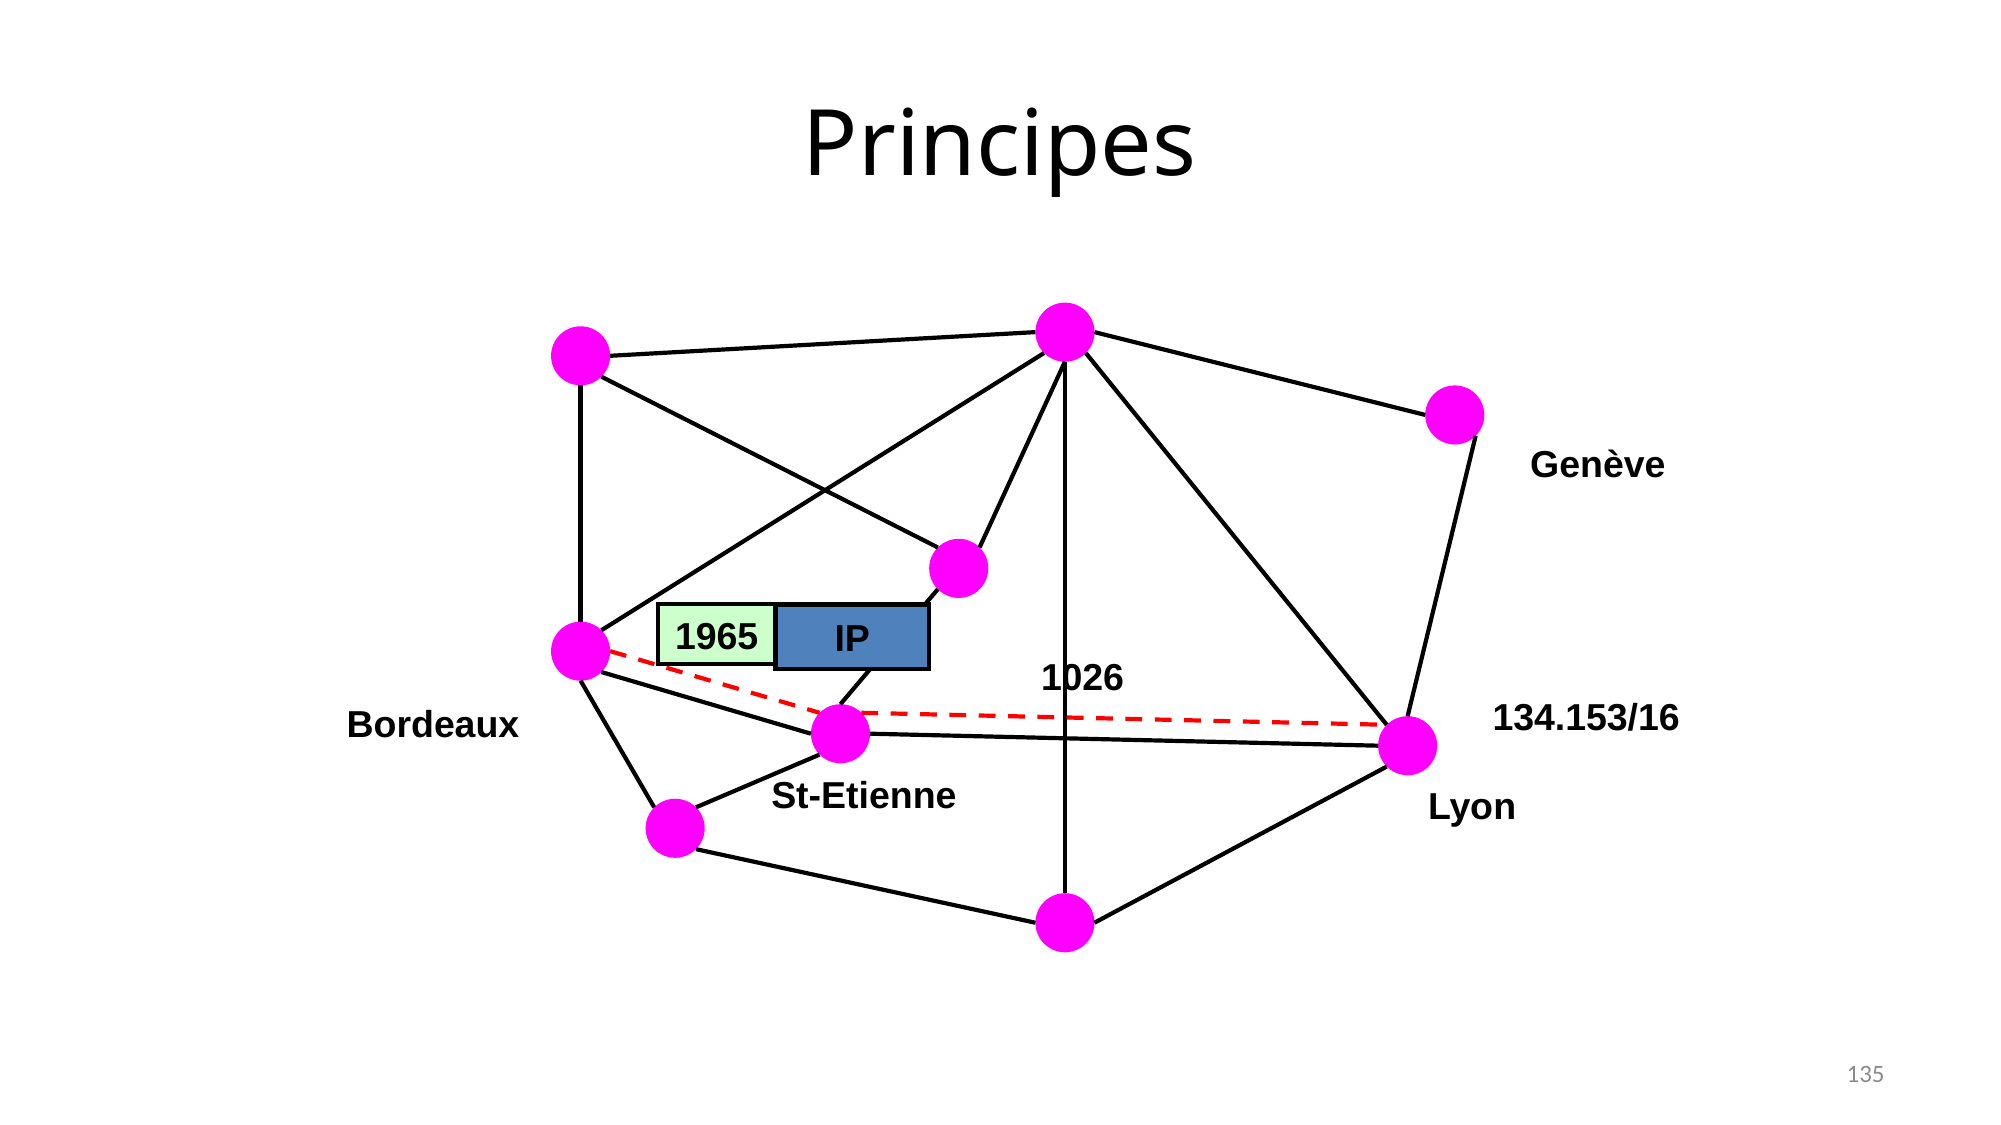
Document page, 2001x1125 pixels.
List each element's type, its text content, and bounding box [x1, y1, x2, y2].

slide_number 135 [1433, 1042, 1900, 1103]
title Principes [99, 45, 1900, 233]
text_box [326, 302, 1728, 953]
